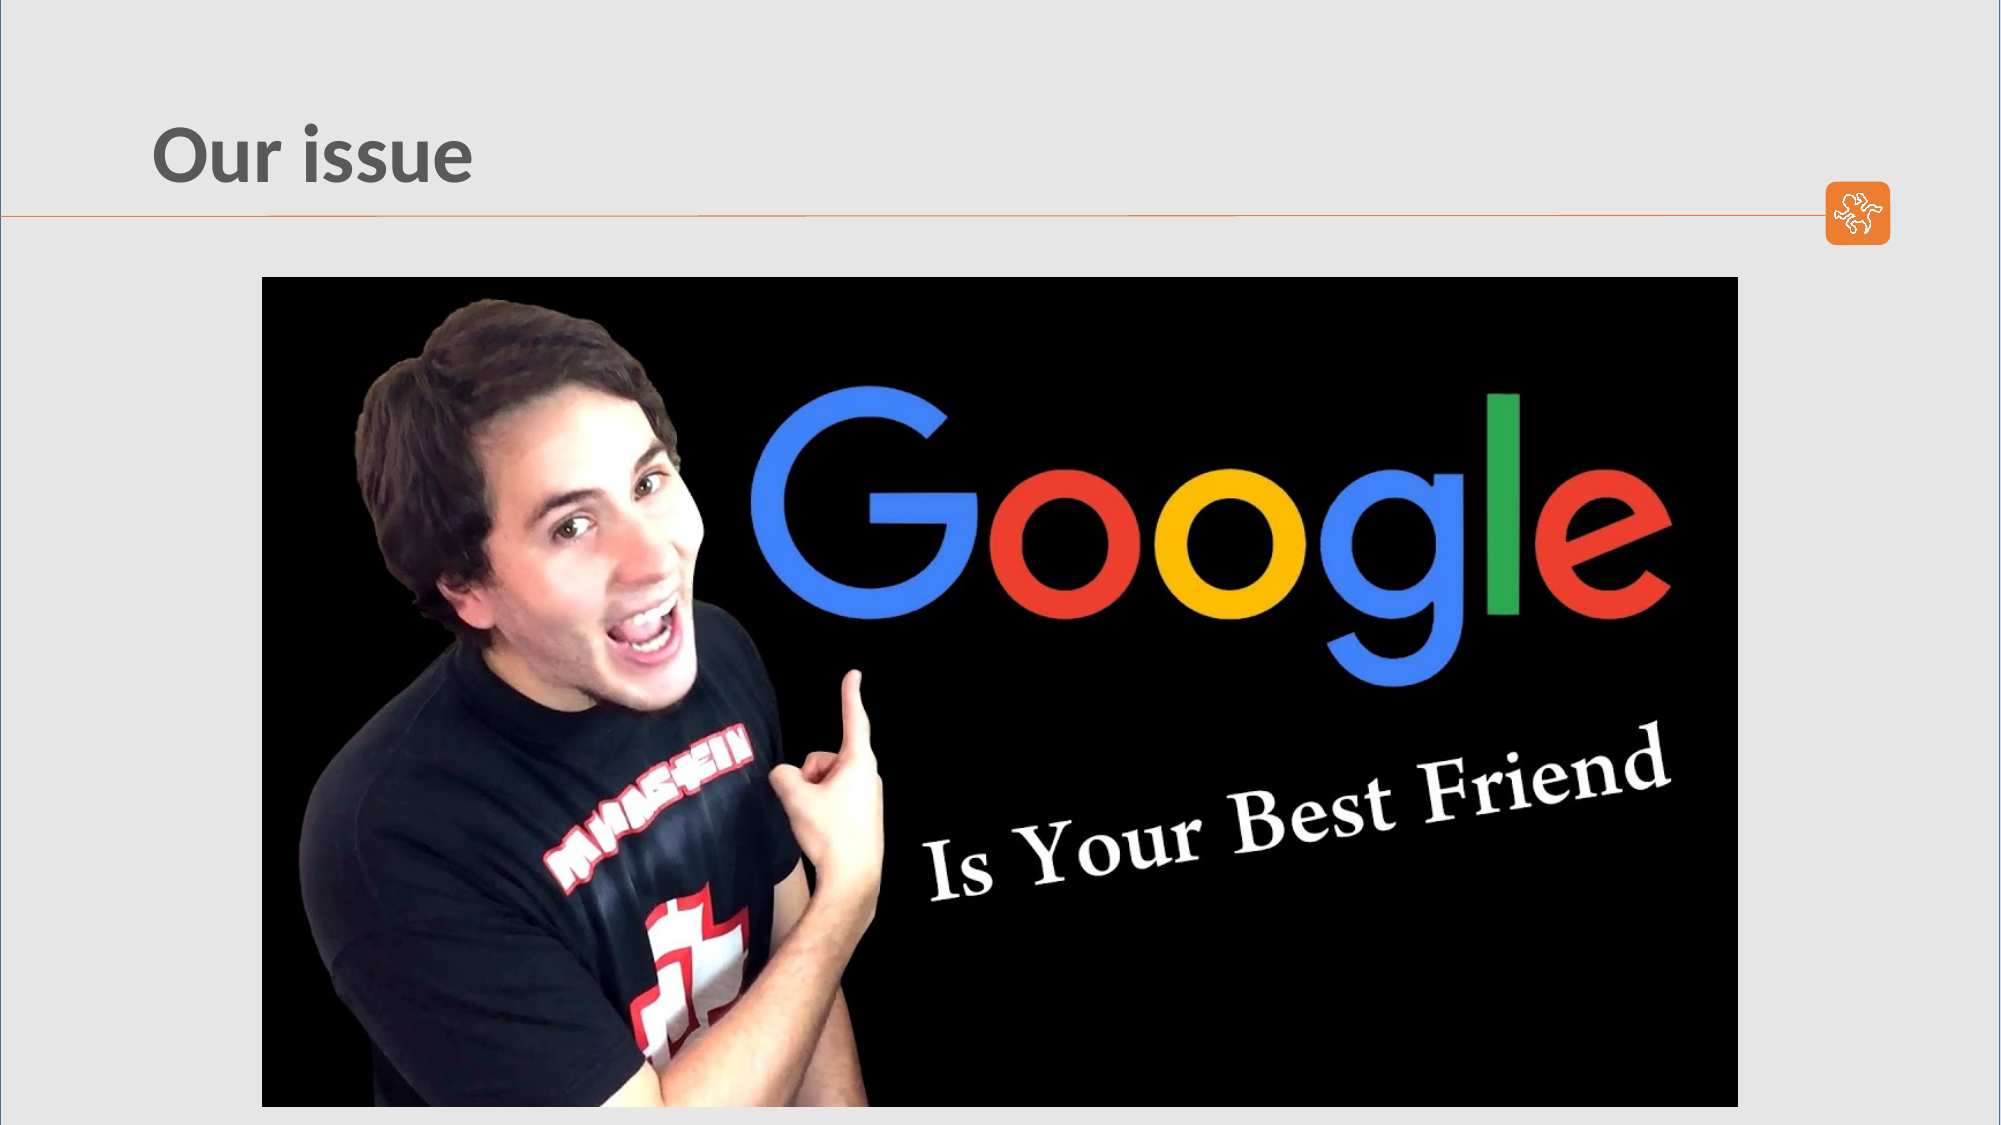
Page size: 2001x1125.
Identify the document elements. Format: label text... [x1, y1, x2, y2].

title Our issue [137, 103, 1863, 216]
picture [262, 277, 1738, 1108]
picture [1832, 189, 1885, 238]
